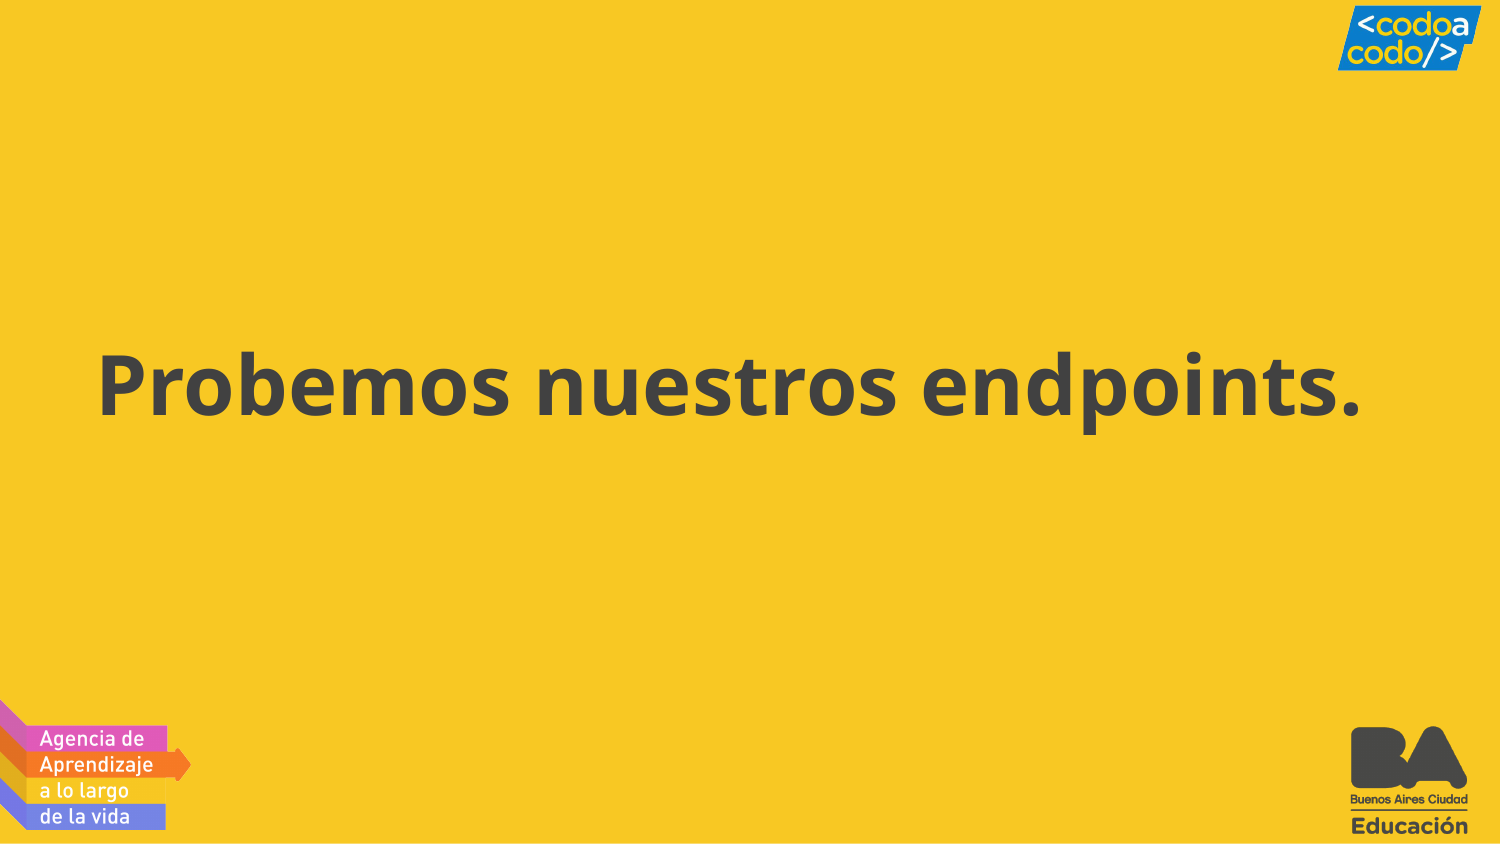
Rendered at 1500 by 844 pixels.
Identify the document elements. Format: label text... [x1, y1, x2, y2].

picture [0, 699, 191, 830]
picture [1297, 668, 1500, 844]
picture [1337, 5, 1482, 71]
title Probemos nuestros endpoints. [80, 73, 1403, 692]
